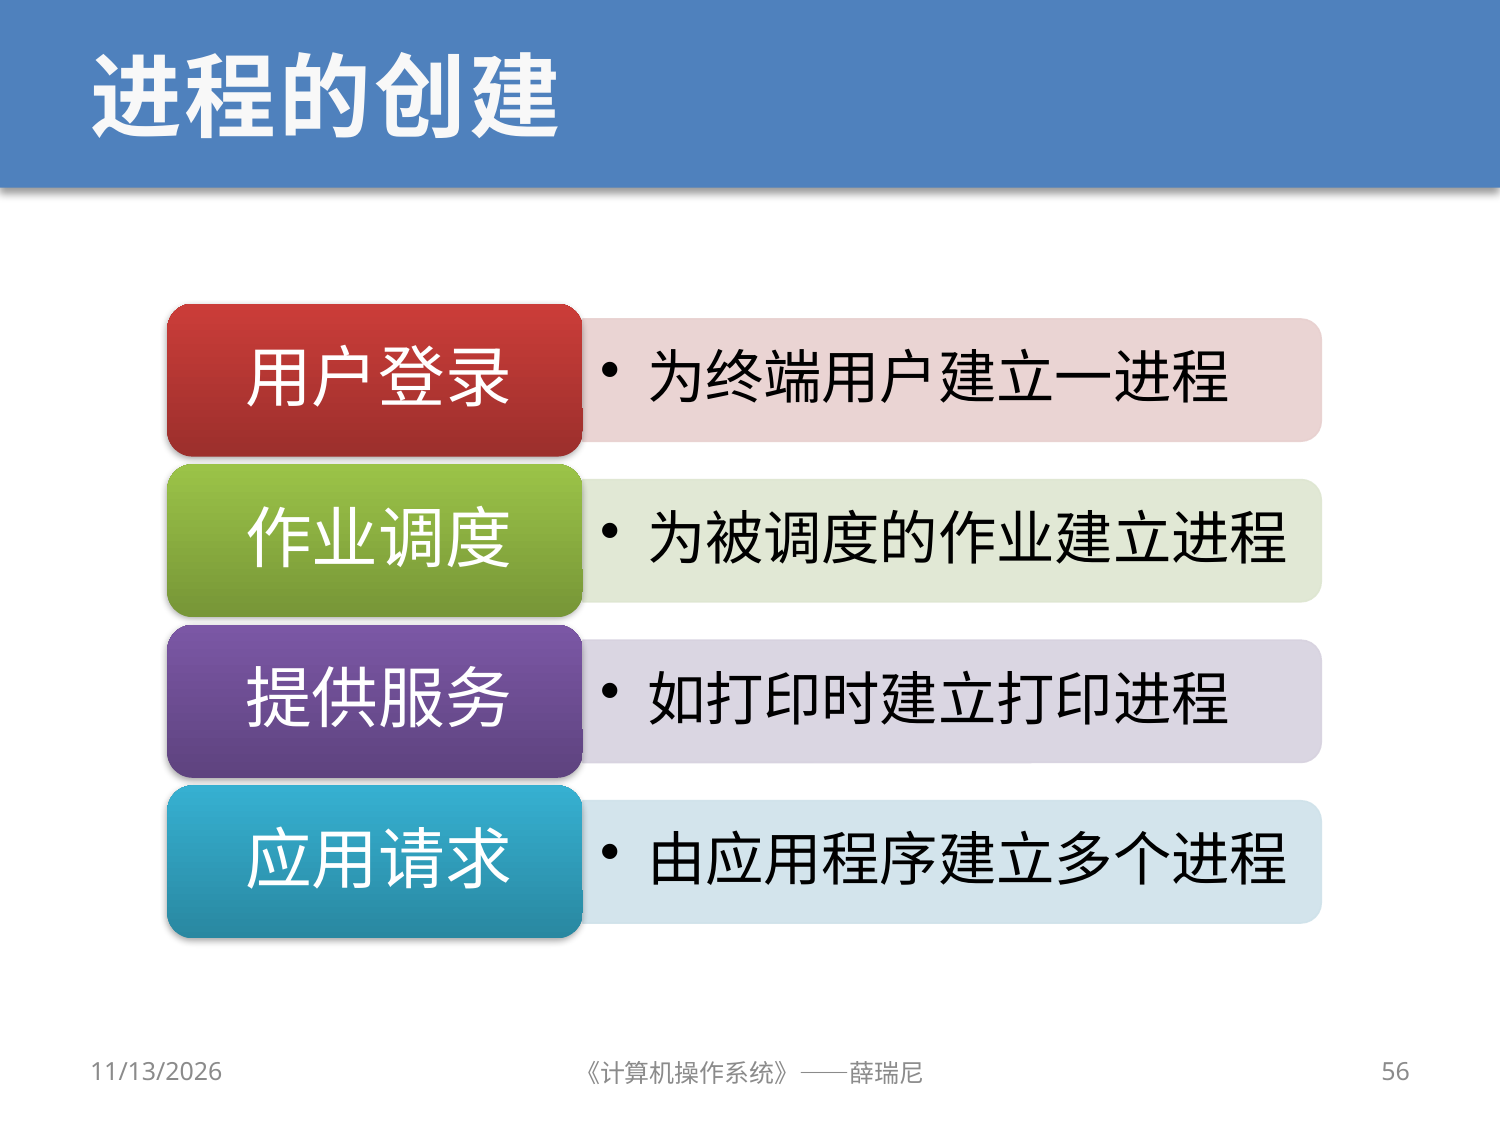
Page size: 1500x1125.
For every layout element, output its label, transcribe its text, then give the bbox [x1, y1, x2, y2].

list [167, 303, 1322, 939]
footer 《计算机操作系统》——薛瑞尼 [512, 1042, 988, 1103]
slide_number 56 [1074, 1042, 1425, 1103]
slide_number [75, 1042, 425, 1103]
title 进程的创建 [75, 0, 1425, 188]
